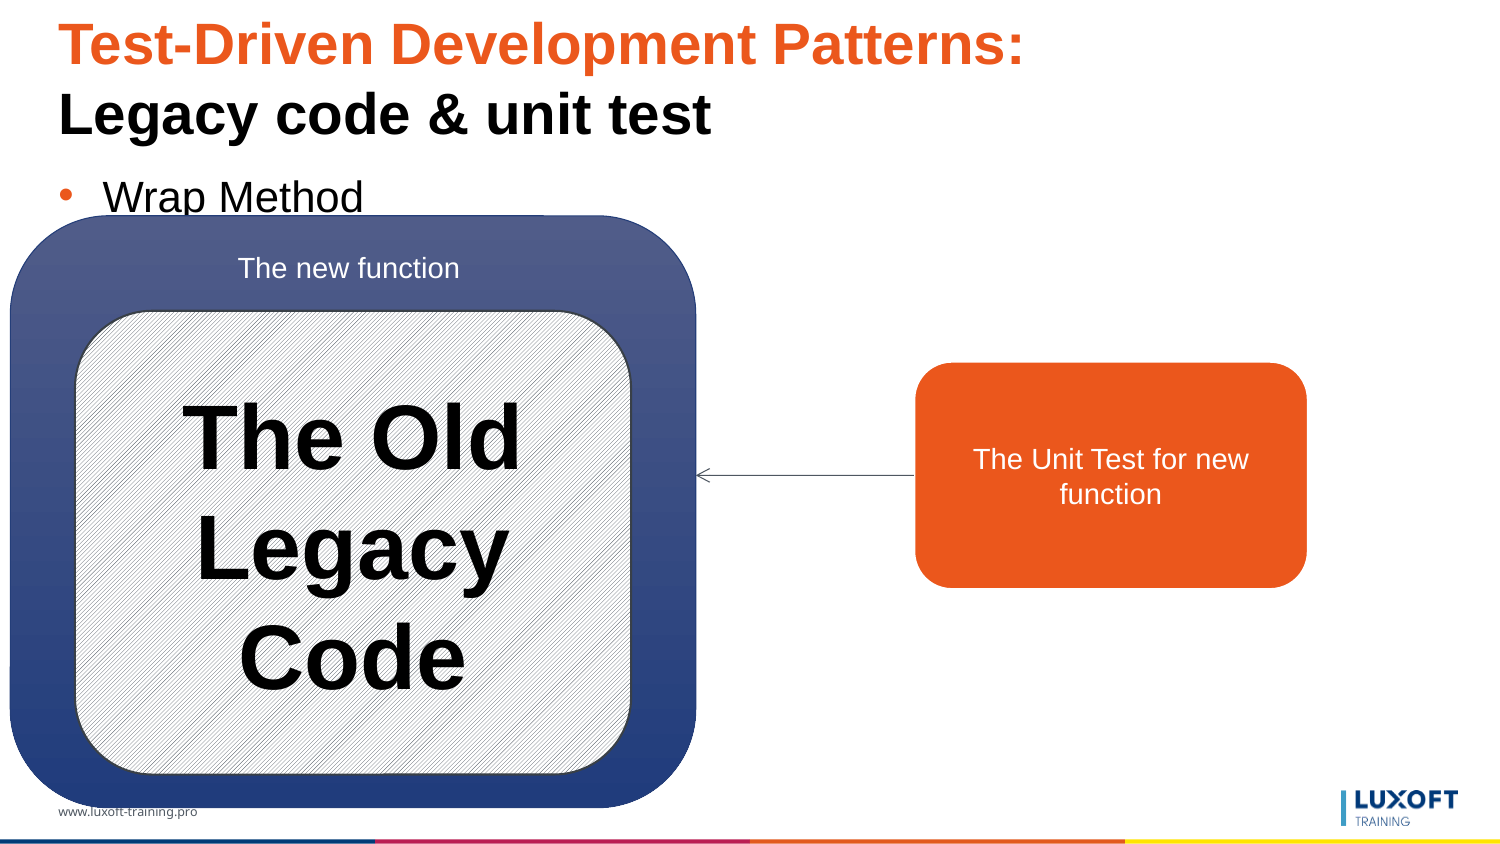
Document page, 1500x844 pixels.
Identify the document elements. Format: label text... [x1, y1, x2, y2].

text_box The Unit Test for new function [912, 359, 1310, 592]
text_box The new function [9, 215, 697, 809]
title Test-Driven Development Patterns: Legacy code & unit test [47, 44, 1457, 107]
list Wrap Method [47, 147, 1457, 764]
text_box The Old Legacy Code [73, 309, 633, 776]
picture [1341, 790, 1458, 826]
